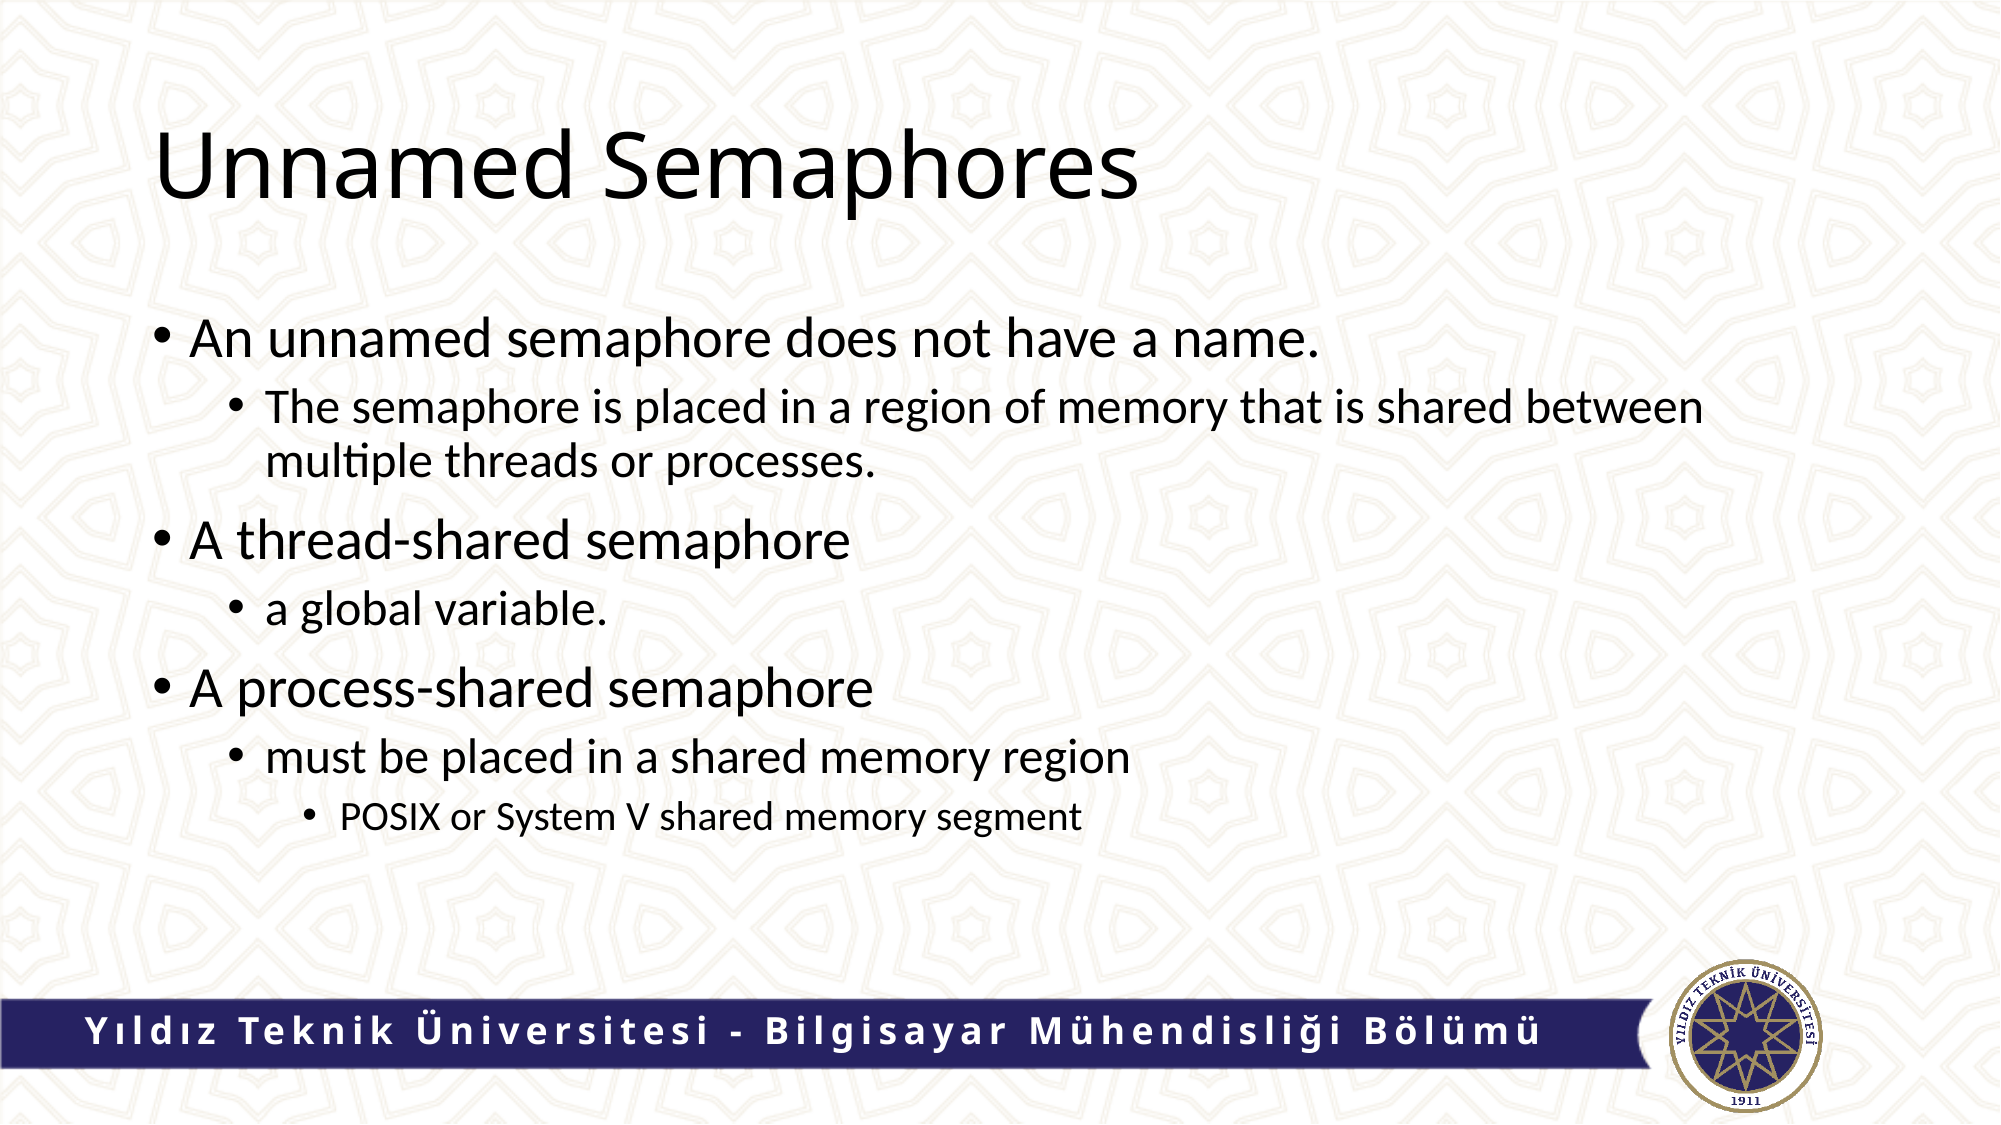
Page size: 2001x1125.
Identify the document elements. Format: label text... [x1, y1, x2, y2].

list An unnamed semaphore does not have a name. The semaphore is placed in a region of memory that is shared between multiple threads or processes. A thread-shared semaphore a global variable. A process-shared semaphore must be placed in a shared memory region POSIX or System V shared memory segment [137, 299, 1863, 982]
title Unnamed Semaphores [137, 59, 1863, 278]
picture [0, 0, 2000, 1125]
footer Yıldız Teknik Üniversitesi - Bilgisayar Mühendisliği Bölümü [0, 997, 1628, 1069]
